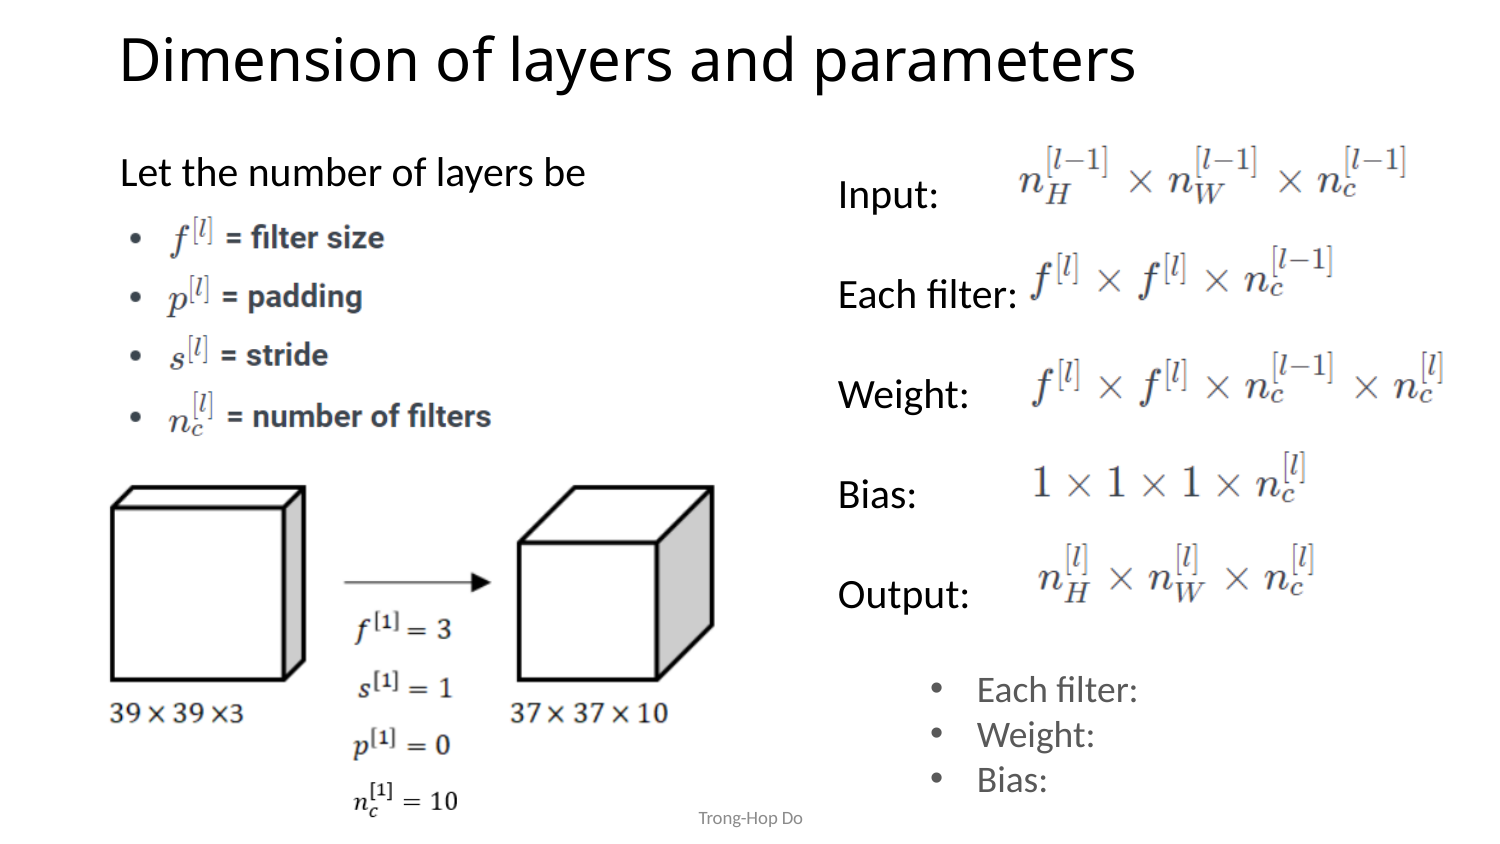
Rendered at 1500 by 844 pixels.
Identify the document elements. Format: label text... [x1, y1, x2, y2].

title Dimension of layers and parameters [103, 21, 1397, 102]
picture [1024, 237, 1338, 309]
picture [105, 214, 538, 445]
footer Trong-Hop Do [496, 782, 1004, 827]
picture [1027, 343, 1450, 413]
text_box Input: Each filter: Weight: Bias: Output: [823, 109, 1500, 625]
picture [62, 467, 740, 822]
picture [1030, 437, 1318, 514]
picture [1036, 535, 1325, 607]
picture [1016, 143, 1413, 210]
